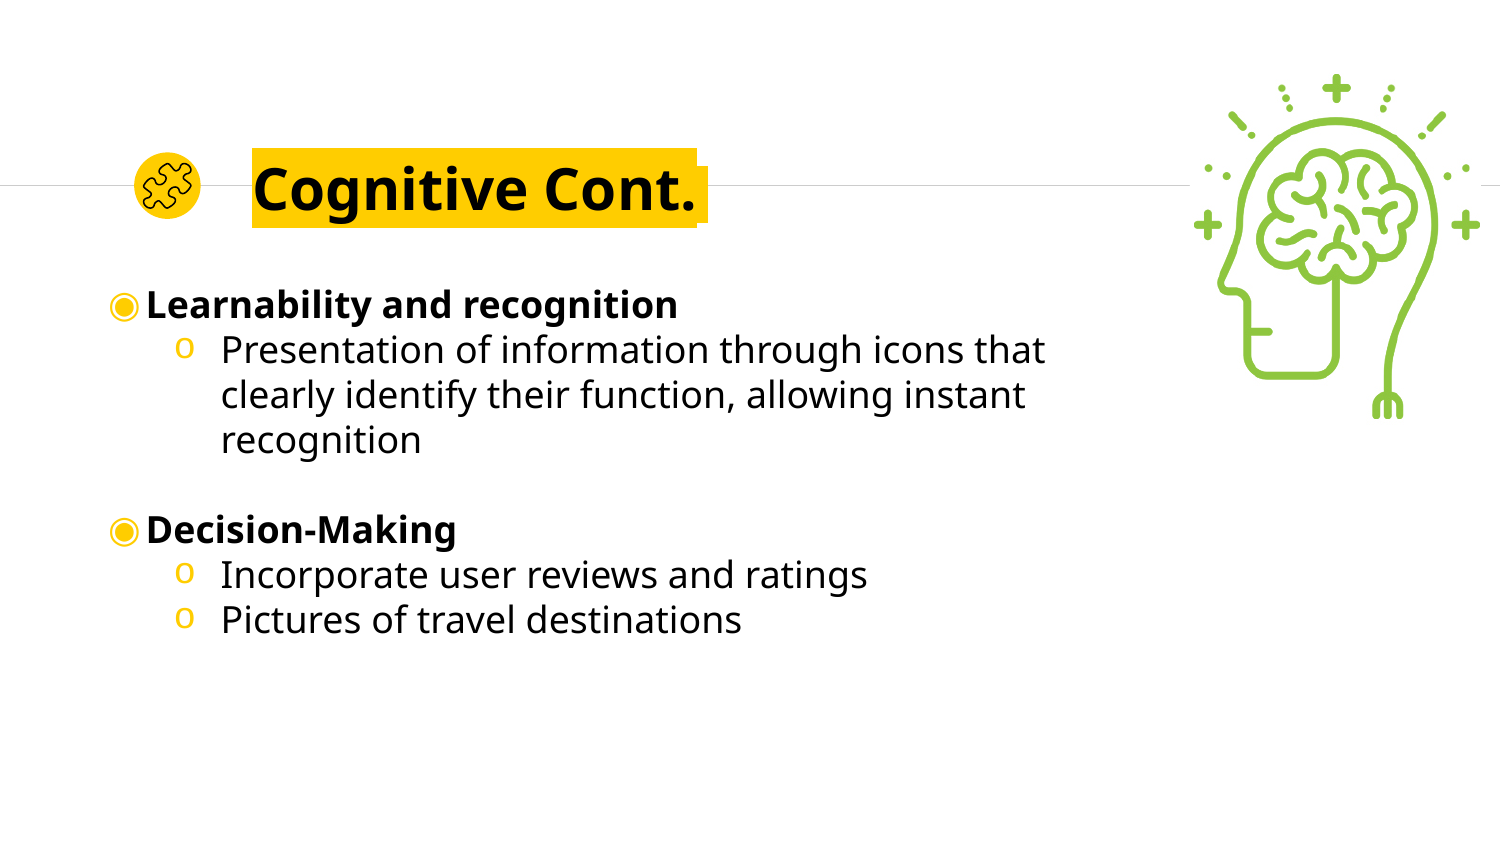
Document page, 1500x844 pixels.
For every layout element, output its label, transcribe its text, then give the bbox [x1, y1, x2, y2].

list Learnability and recognition Presentation of information through icons that clearly identify their function, allowing instant recognition Decision-Making Incorporate user reviews and ratings Pictures of travel destinations [55, 265, 1149, 795]
title Cognitive Cont. [226, 151, 863, 185]
title Cognitive Cont. [226, 195, 863, 223]
picture [1183, 23, 1487, 466]
